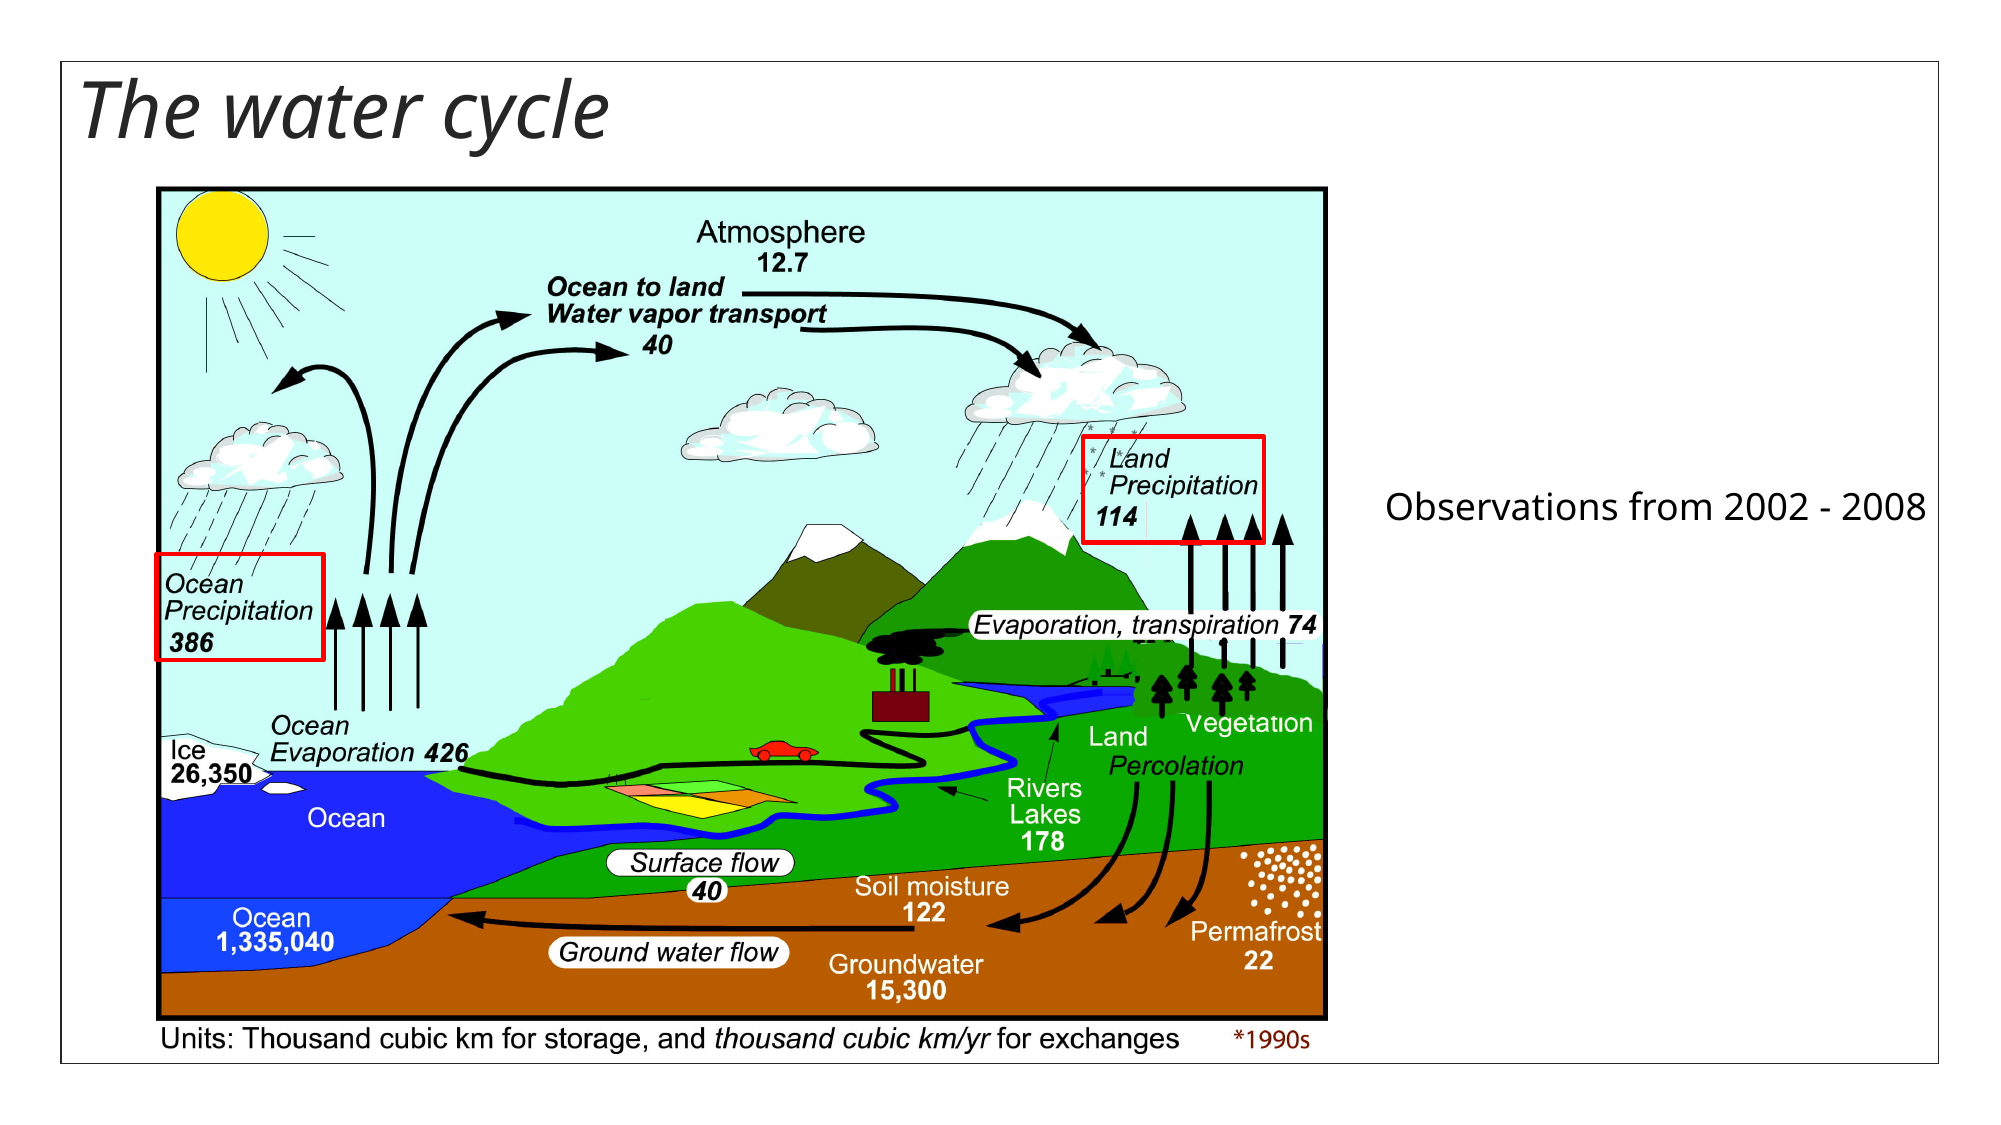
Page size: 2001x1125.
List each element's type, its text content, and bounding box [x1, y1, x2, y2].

text_box Observations from 2002 - 2008 [1370, 475, 1943, 536]
picture [156, 185, 1328, 1054]
title The water cycle [61, 0, 1712, 225]
